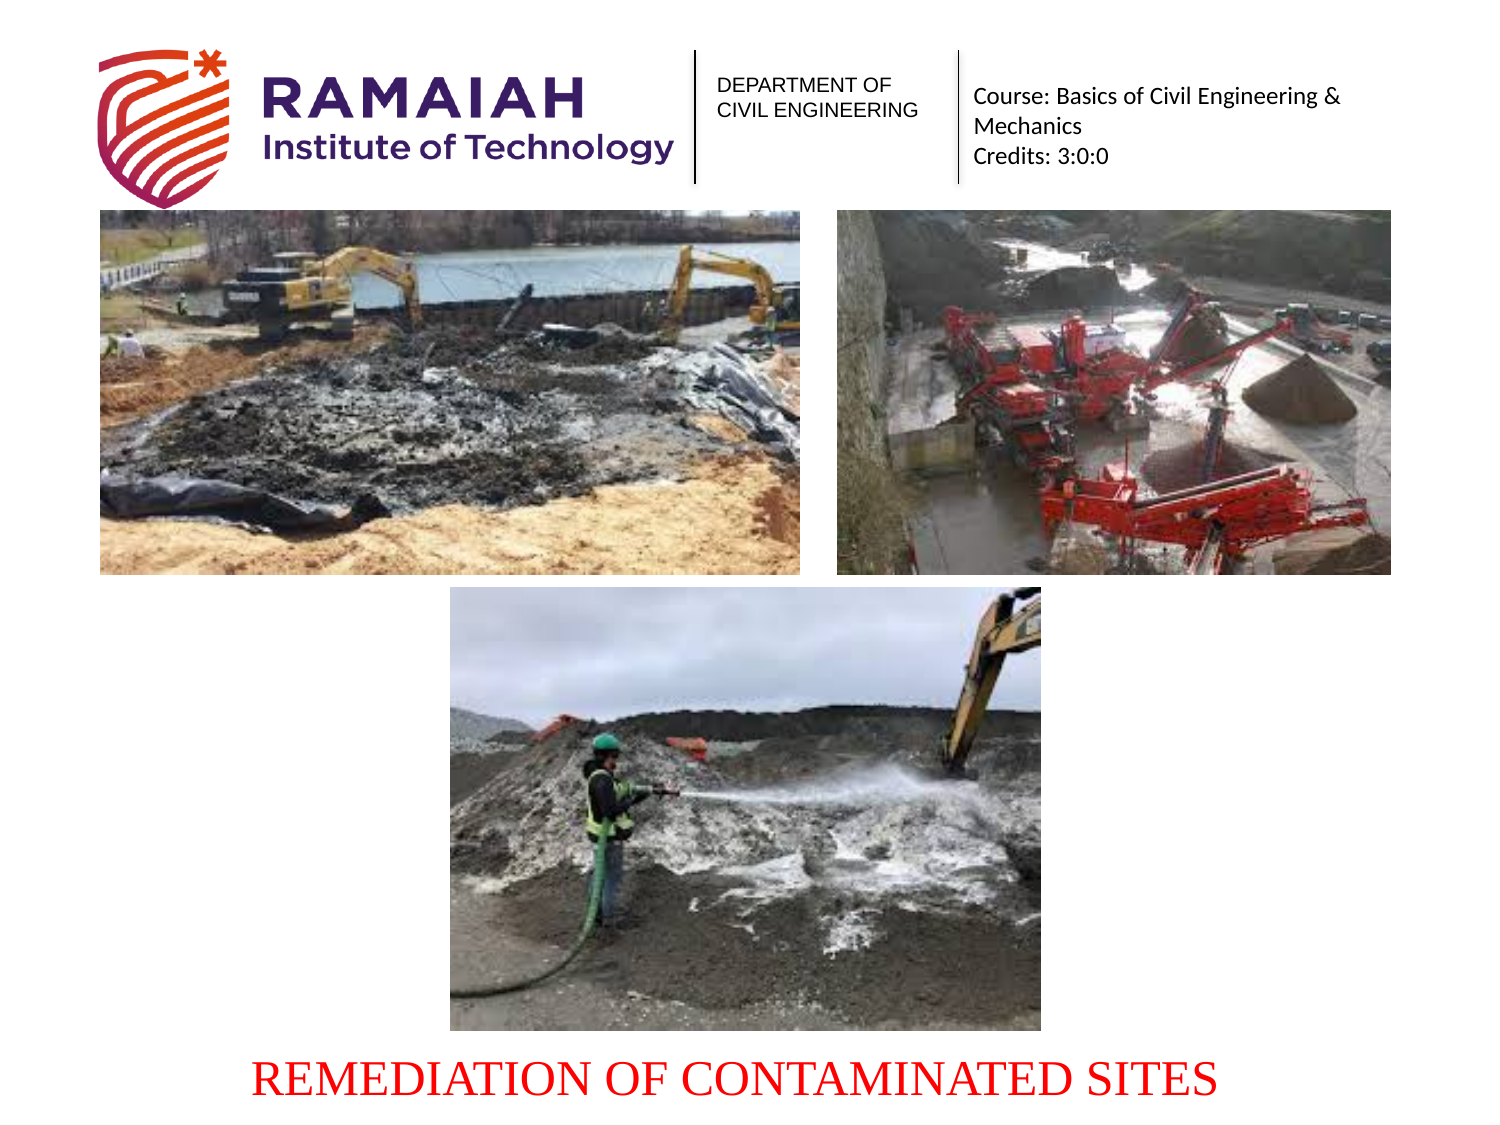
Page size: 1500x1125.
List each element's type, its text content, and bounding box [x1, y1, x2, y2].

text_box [96, 49, 1404, 210]
picture [100, 210, 801, 576]
picture [837, 210, 1391, 576]
list REMEDIATION OF CONTAMINATED SITES [125, 1037, 1345, 1098]
picture [449, 587, 1042, 1031]
